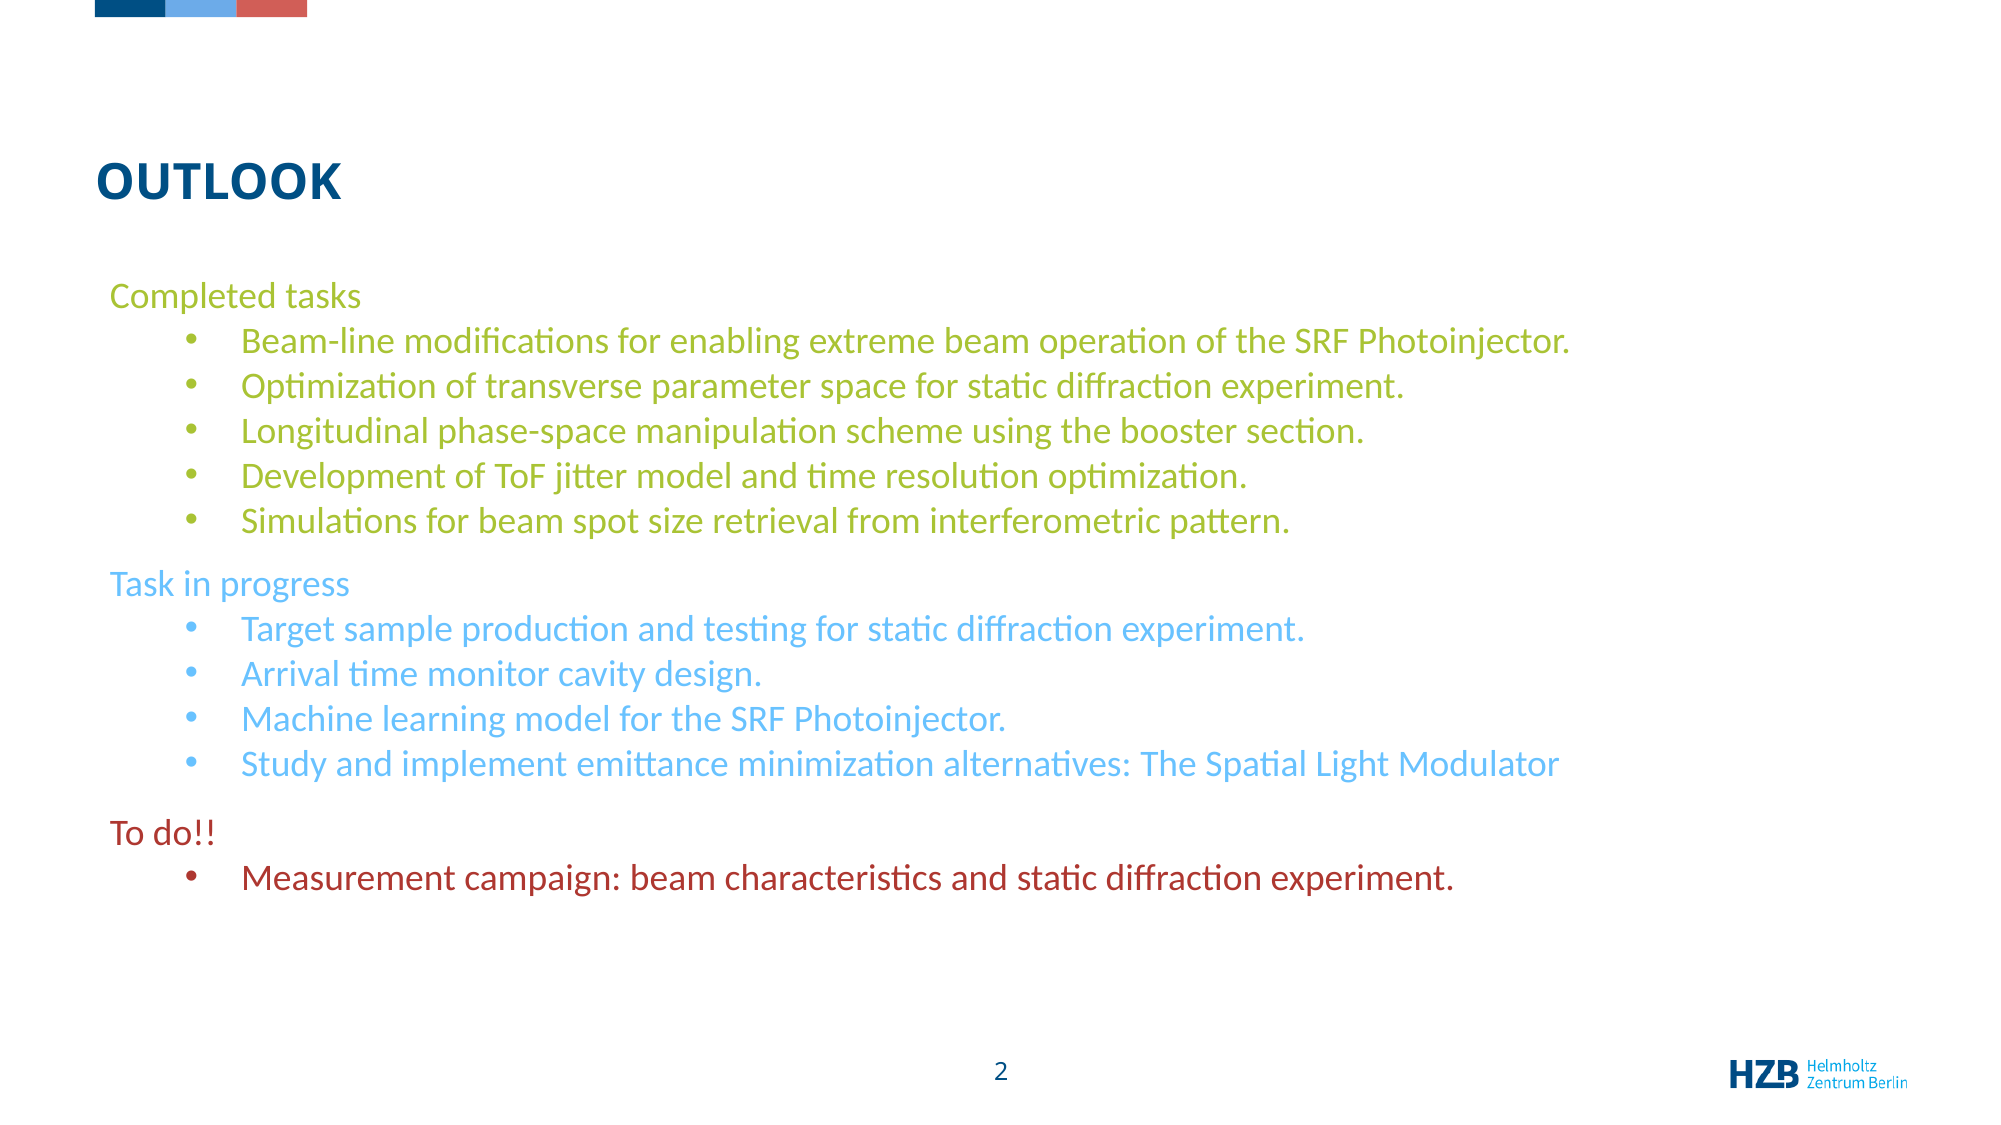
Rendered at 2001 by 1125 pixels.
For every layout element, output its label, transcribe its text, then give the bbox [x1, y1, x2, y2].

title Outlook [94, 137, 1000, 211]
text_box Task in progress Target sample production and testing for static diffraction experiment. Arrival time monitor cavity design. Machine learning model for the SRF Photoinjector. Study and implement emittance minimization alternatives: The Spatial Light Modulator [95, 551, 1959, 800]
text_box Completed tasks Beam-line modifications for enabling extreme beam operation of the SRF Photoinjector. Optimization of transverse parameter space for static diffraction experiment. Longitudinal phase-space manipulation scheme using the booster section. Development of ToF jitter model and time resolution optimization. Simulations for beam spot size retrieval from interferometric pattern. [95, 263, 1959, 551]
text_box To do!! Measurement campaign: beam characteristics and static diffraction experiment. [95, 800, 1959, 951]
